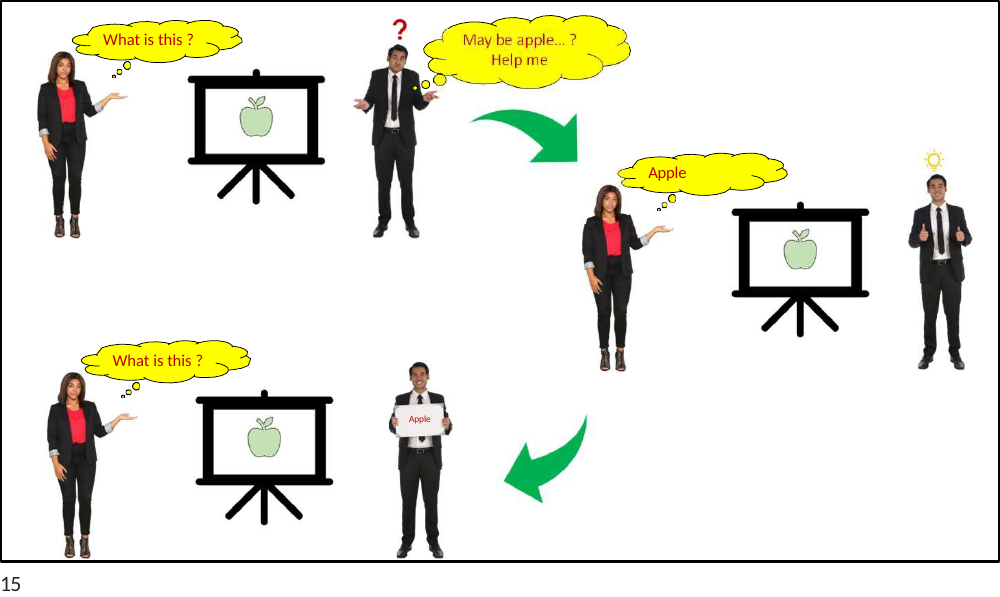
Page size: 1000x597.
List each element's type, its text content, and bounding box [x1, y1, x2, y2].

picture [243, 65, 327, 208]
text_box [351, 15, 429, 240]
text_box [634, 147, 973, 372]
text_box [44, 339, 336, 560]
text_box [412, 14, 632, 91]
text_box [35, 19, 243, 240]
text_box [0, 1, 999, 562]
text_box 15 [0, 567, 25, 596]
picture [387, 360, 453, 559]
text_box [434, 29, 629, 509]
